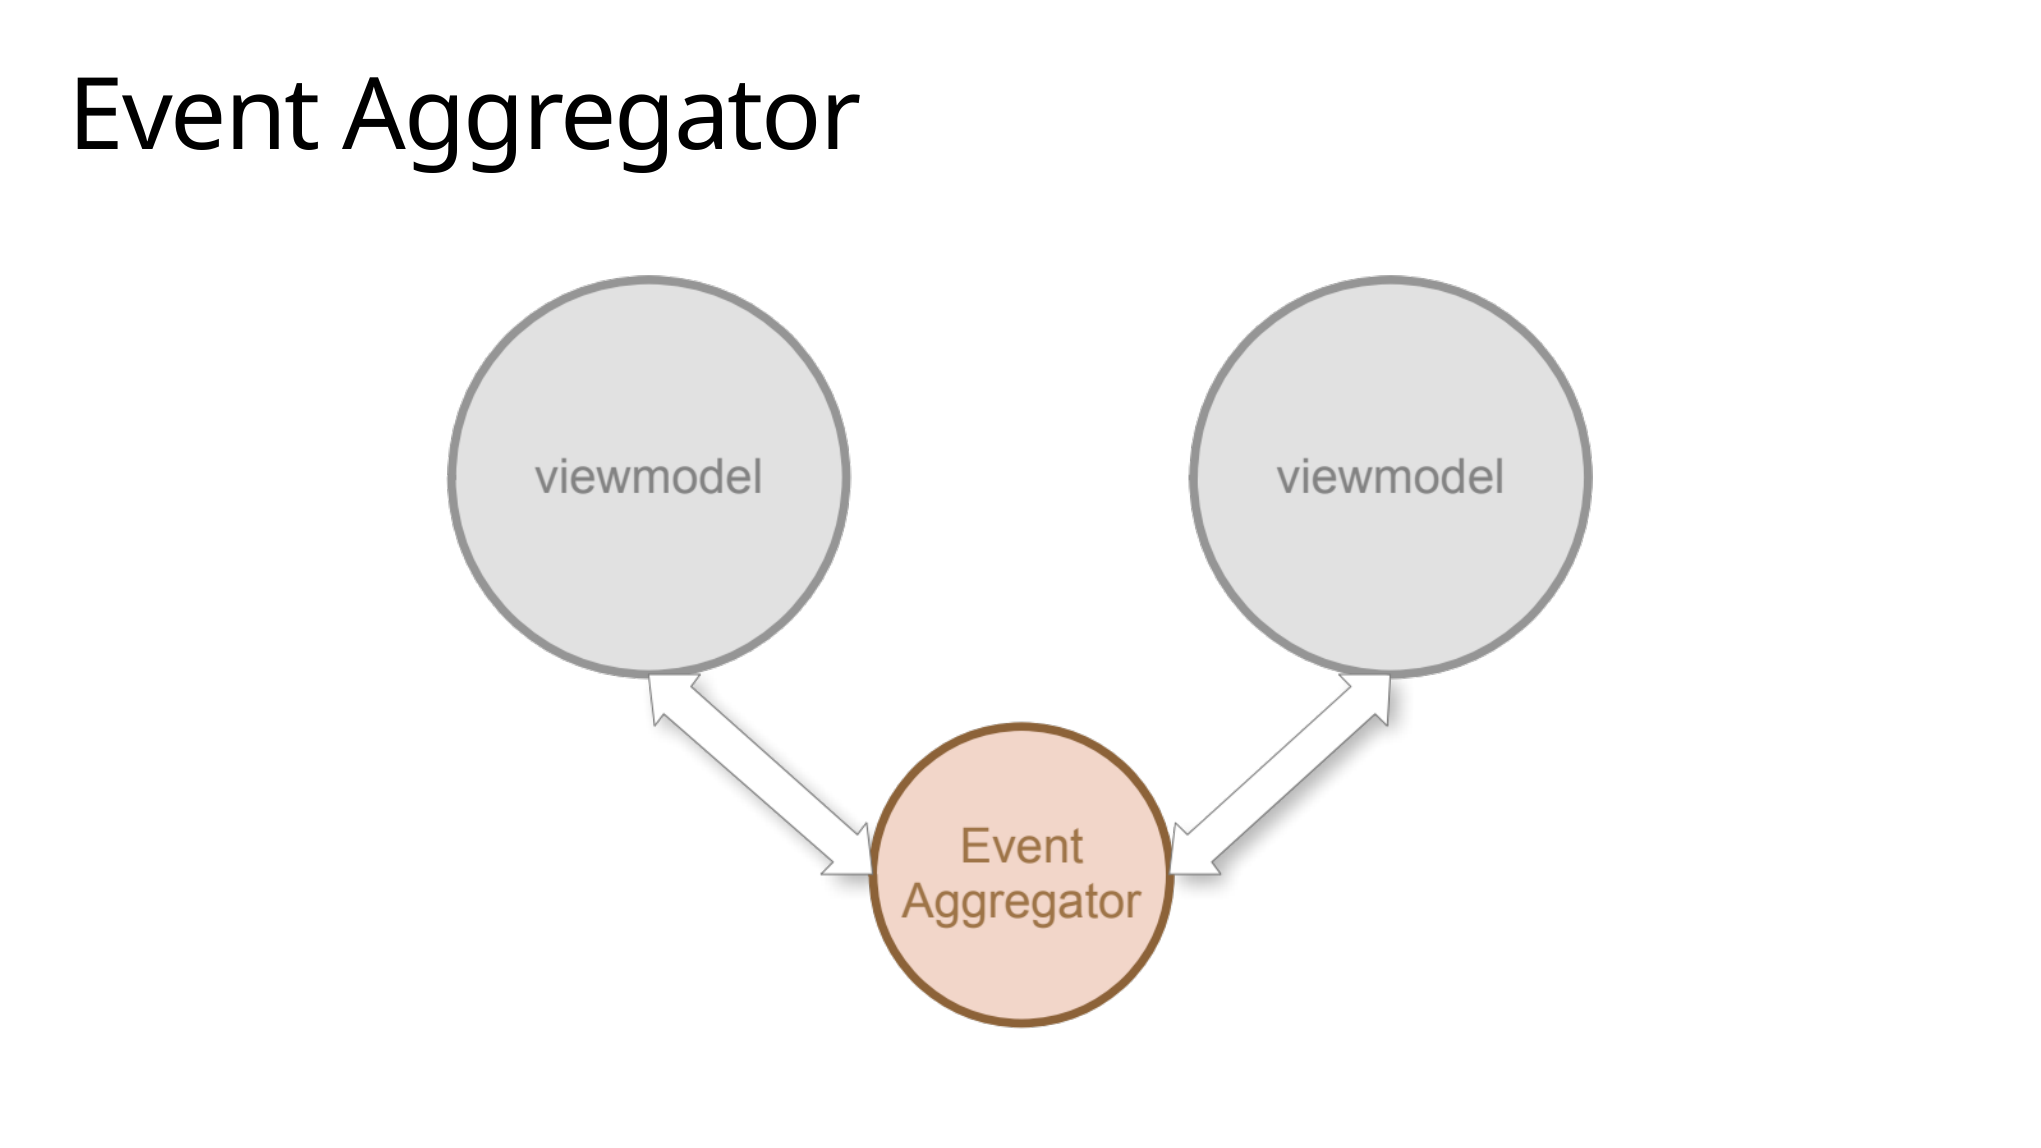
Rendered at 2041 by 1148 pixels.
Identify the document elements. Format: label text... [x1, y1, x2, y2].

title Event Aggregator [45, 48, 1996, 199]
picture [307, 199, 1734, 1087]
